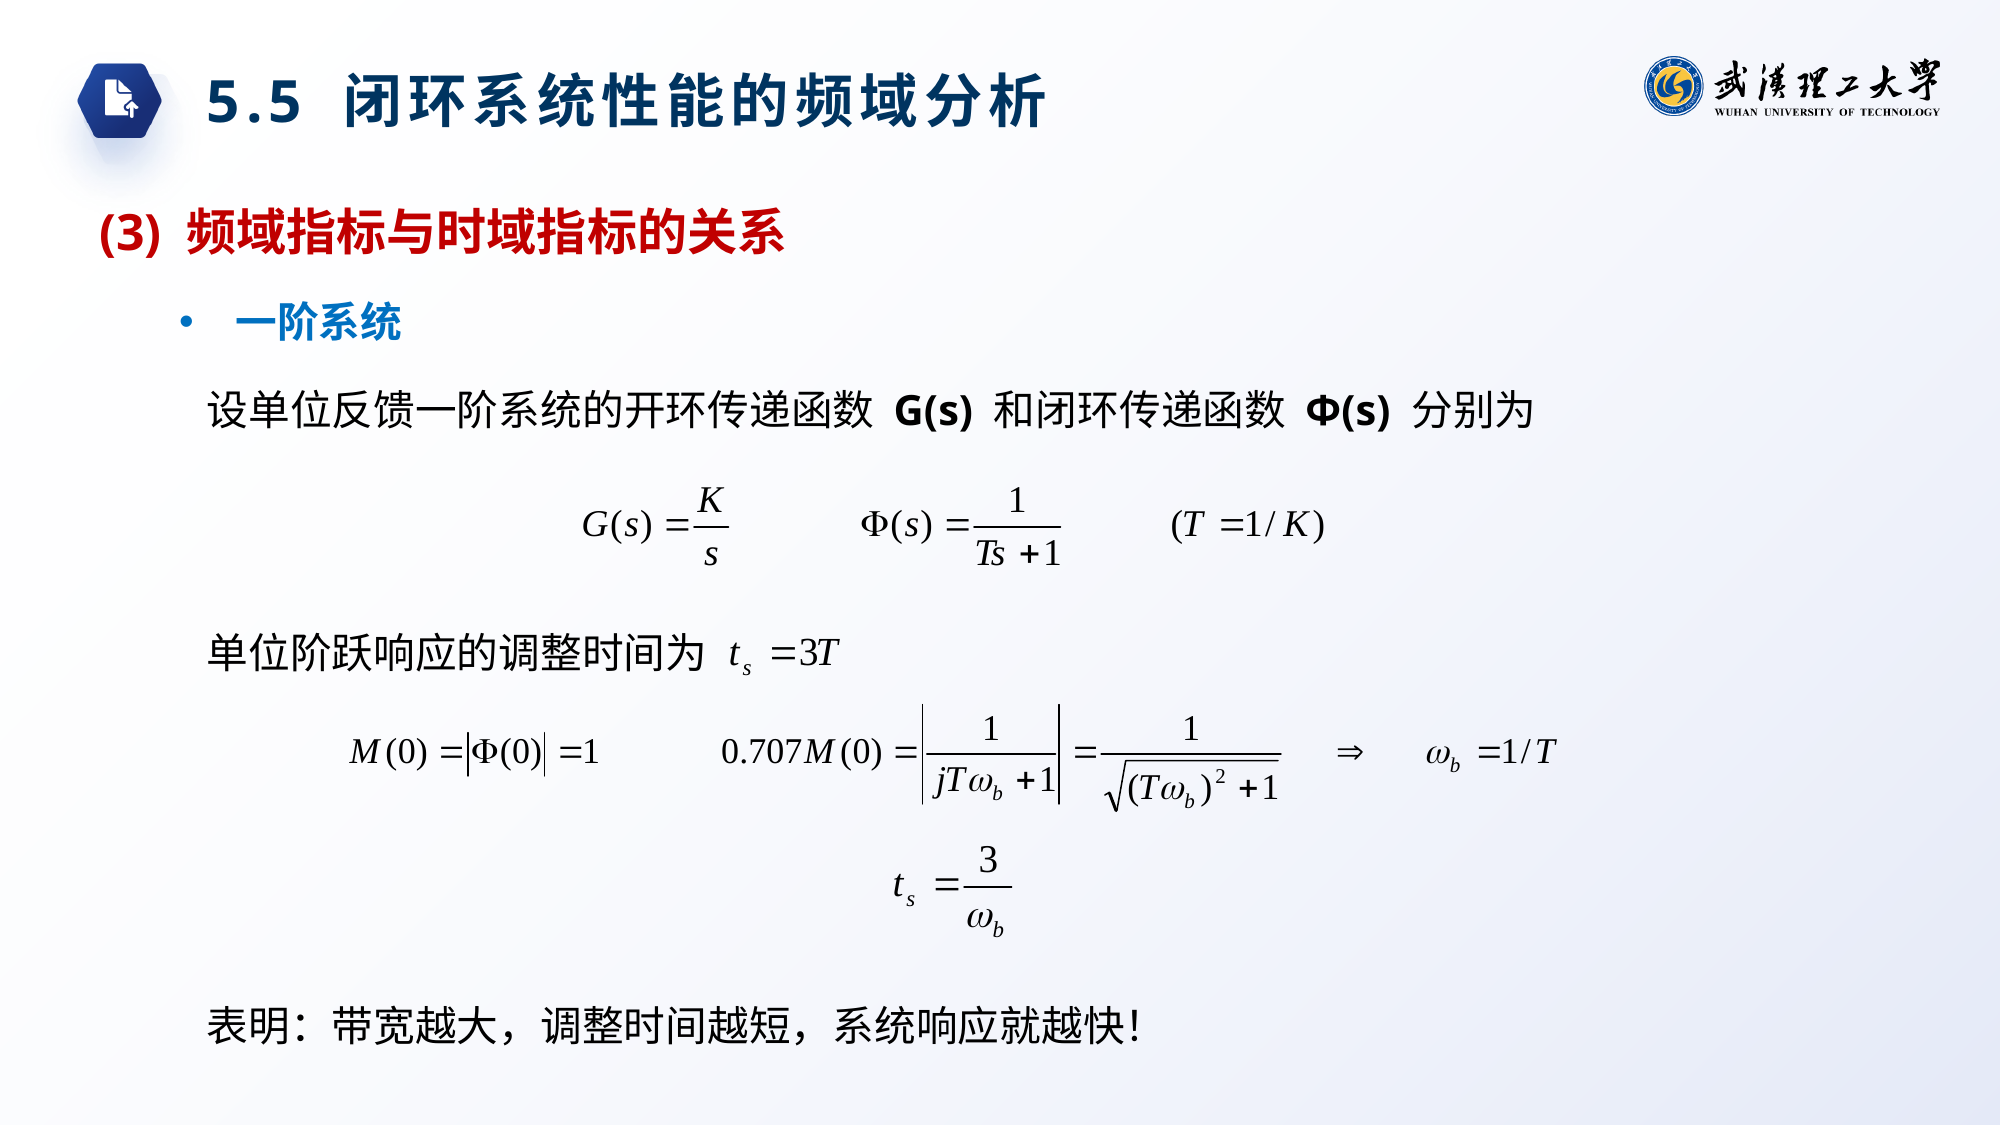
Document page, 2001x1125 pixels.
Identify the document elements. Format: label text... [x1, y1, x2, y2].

list 5.5 闭环系统性能的频域分析 [191, 56, 1624, 143]
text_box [723, 625, 850, 686]
text_box 一阶系统 [164, 288, 472, 354]
text_box (3) 频域指标与时域指标的关系 [84, 192, 820, 268]
text_box 表明：带宽越大，调整时间越短，系统响应就越快！ [191, 977, 1468, 1058]
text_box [343, 696, 1566, 821]
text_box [887, 834, 1019, 946]
picture [0, 0, 2000, 1125]
text_box 单位阶跃响应的调整时间为 [191, 604, 1468, 685]
text_box 设单位反馈一阶系统的开环传递函数 G(s) 和闭环传递函数 Φ(s) 分别为 [191, 361, 1794, 442]
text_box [576, 476, 1332, 575]
